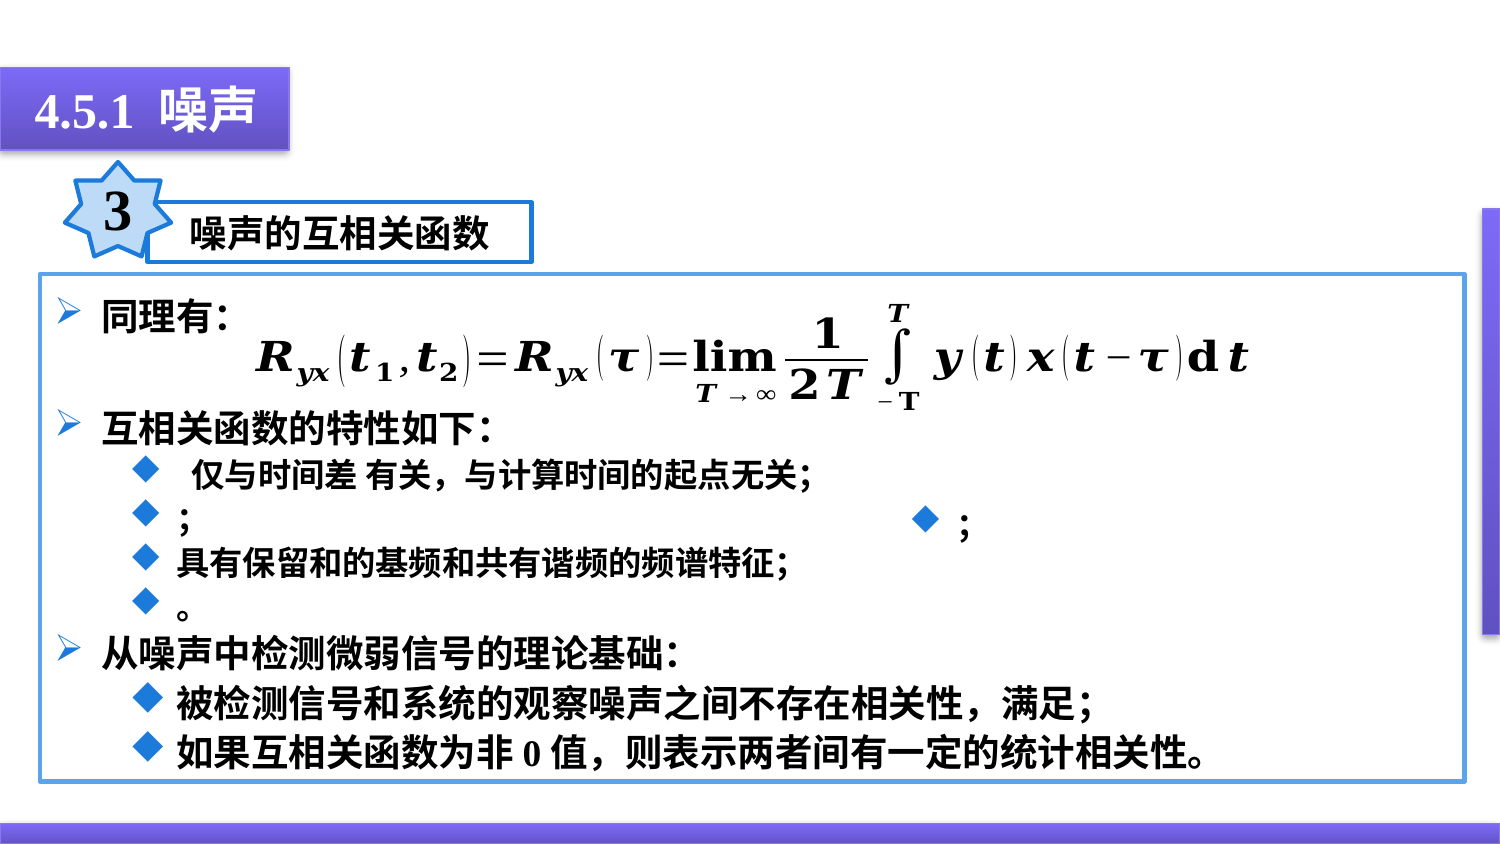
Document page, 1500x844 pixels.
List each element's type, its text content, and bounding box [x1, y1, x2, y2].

text_box 噪声的互相关函数 [145, 200, 534, 264]
text_box 3 [62, 159, 174, 259]
text_box 4.5.1 噪声 [7, 71, 274, 146]
text_box [0, 67, 290, 151]
